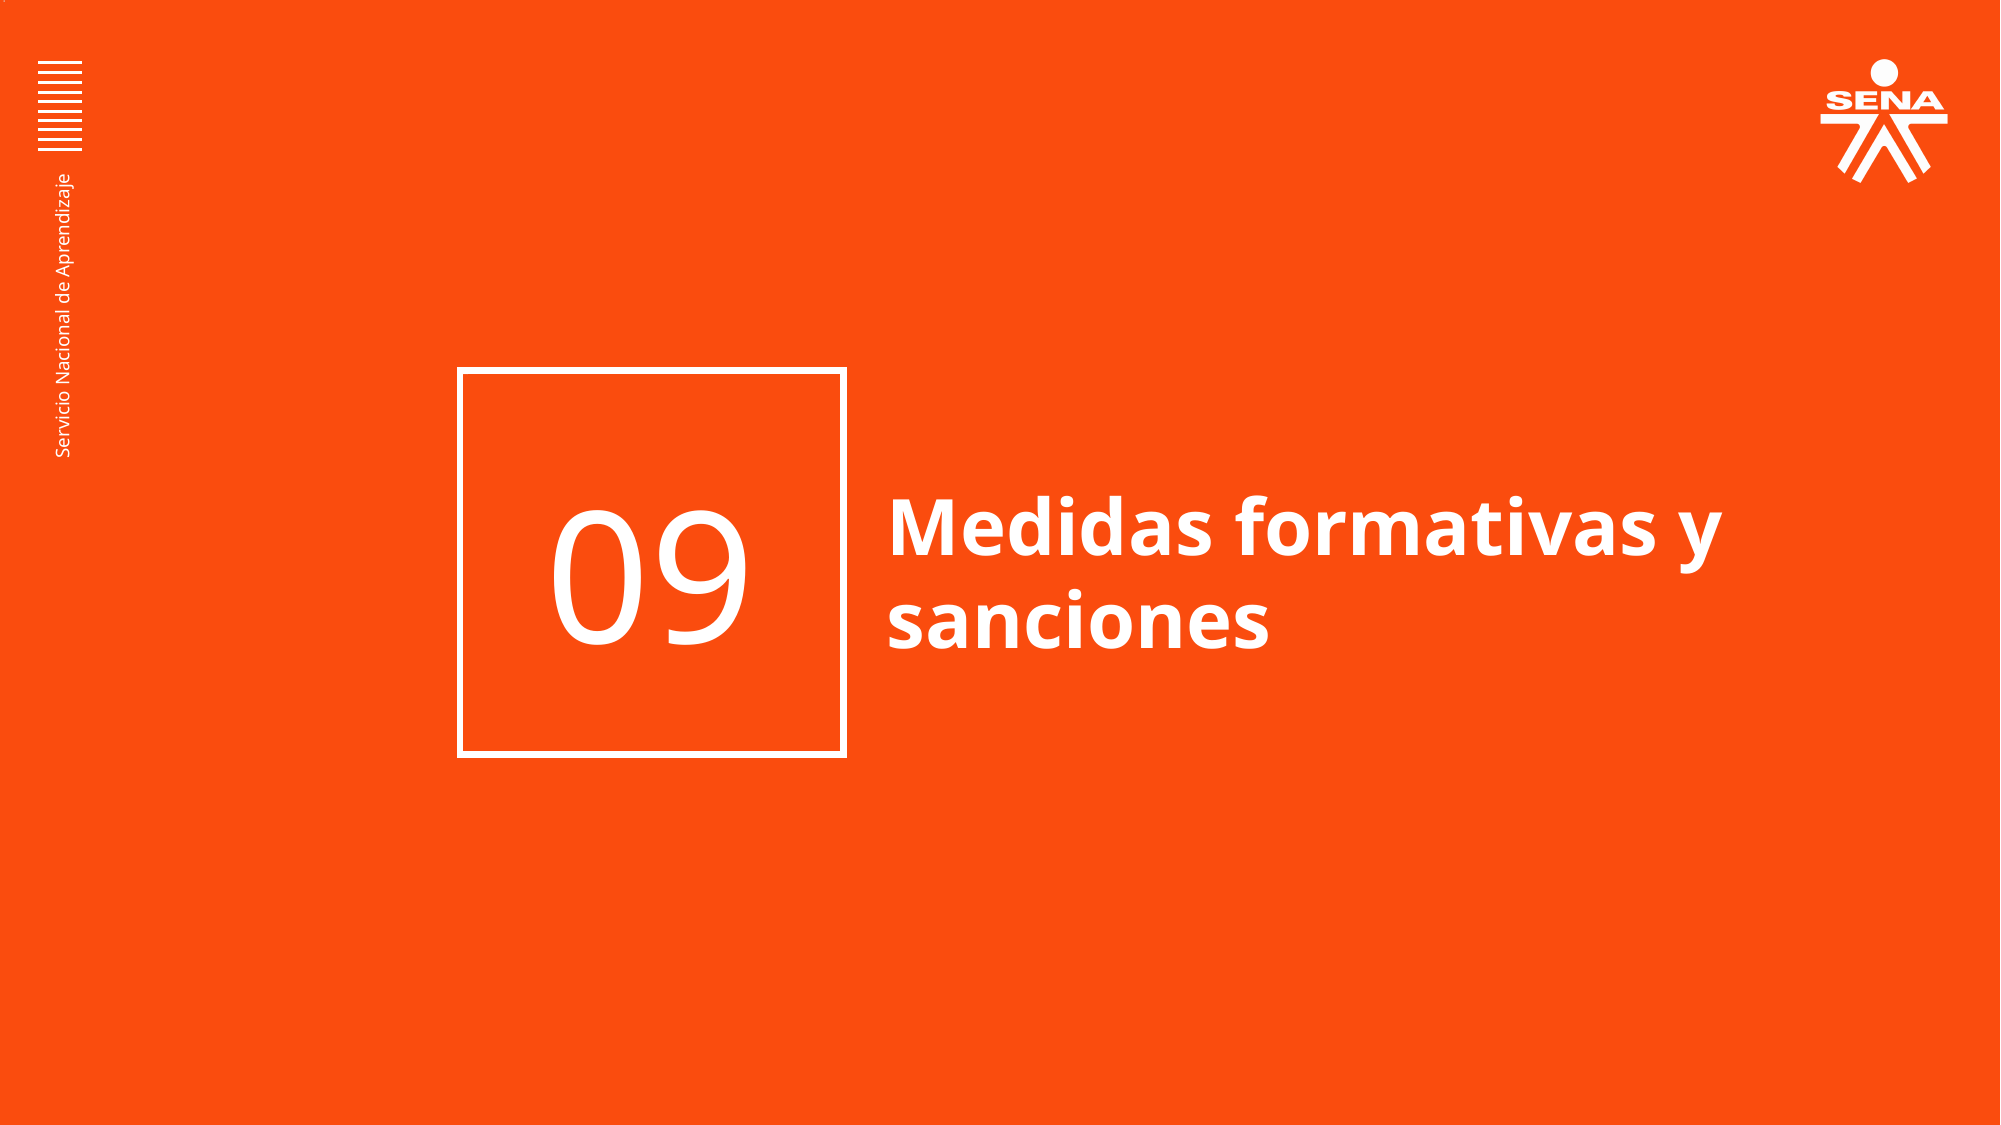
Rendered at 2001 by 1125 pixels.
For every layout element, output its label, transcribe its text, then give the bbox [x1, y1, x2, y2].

text_box 09 [459, 452, 842, 688]
text_box [0, 0, 2000, 1125]
text_box [459, 370, 844, 755]
picture [1806, 43, 1962, 200]
text_box Servicio Nacional de Aprendizaje [43, 158, 81, 485]
text_box Medidas formativas y sanciones [866, 502, 1857, 640]
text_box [38, 62, 83, 150]
